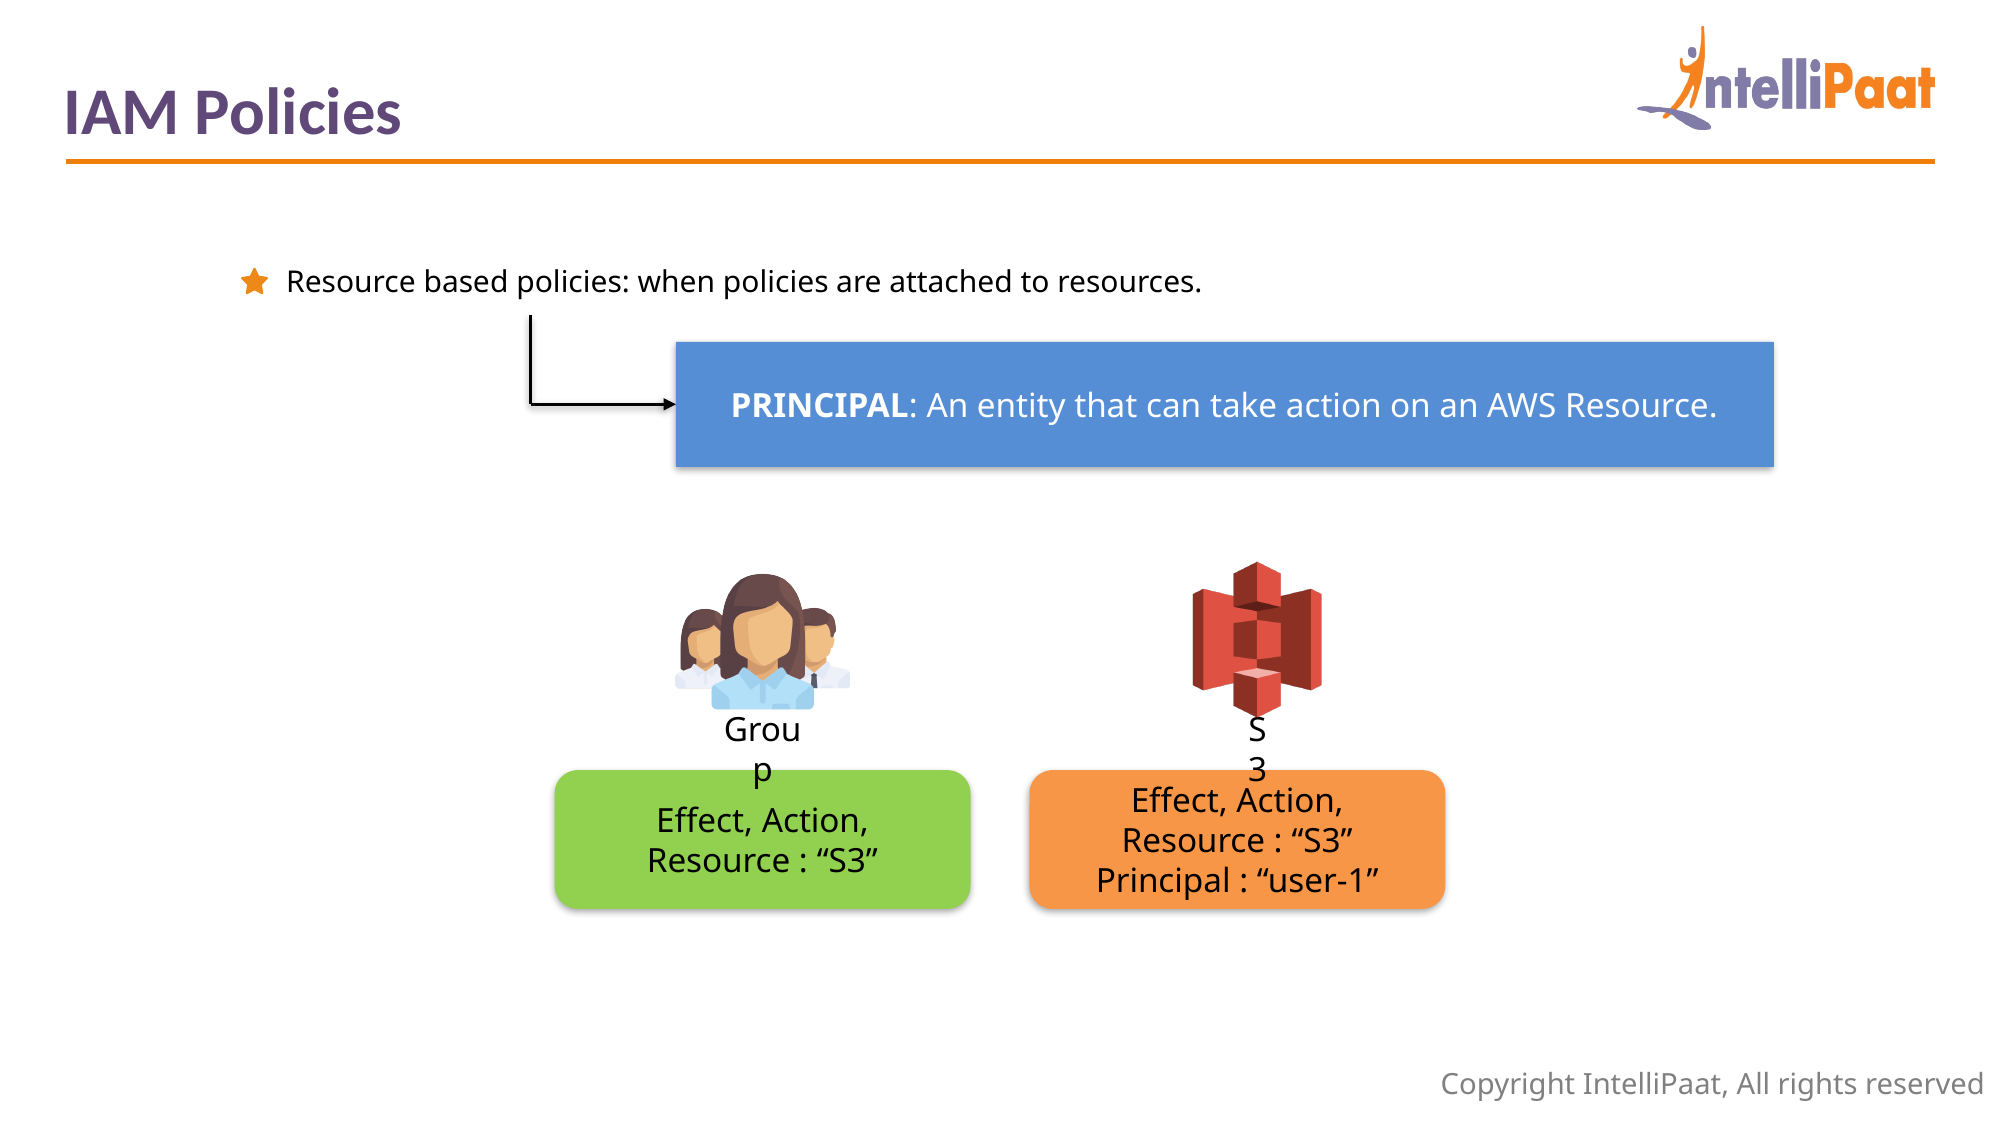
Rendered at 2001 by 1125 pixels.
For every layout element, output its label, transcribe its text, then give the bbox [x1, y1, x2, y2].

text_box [554, 554, 1446, 909]
picture [1637, 26, 1935, 130]
text_box IAM Policies [48, 60, 450, 156]
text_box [225, 255, 1774, 467]
